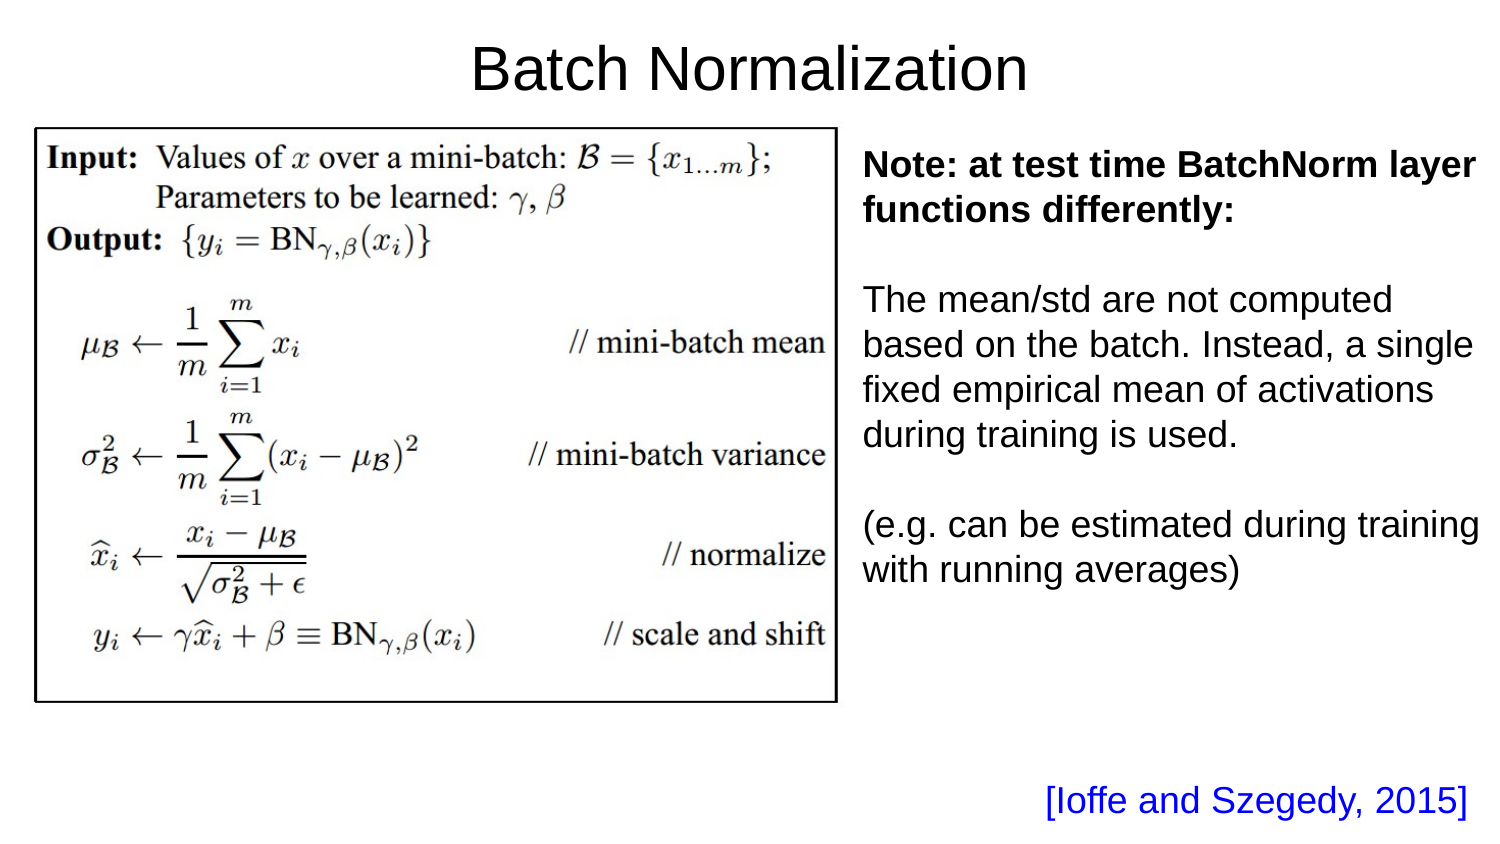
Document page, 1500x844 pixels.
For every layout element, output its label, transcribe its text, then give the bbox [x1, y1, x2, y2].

text_box [Ioffe and Szegedy, 2015] [1030, 761, 1500, 844]
text_box Batch Normalization [29, 12, 1471, 122]
text_box Note: at test time BatchNorm layer functions differently: The mean/std are not computed based on the batch. Instead, a single fixed empirical mean of activations during training is used. (e.g. can be estimated during training with running averages) [847, 125, 1500, 732]
picture [29, 121, 848, 708]
